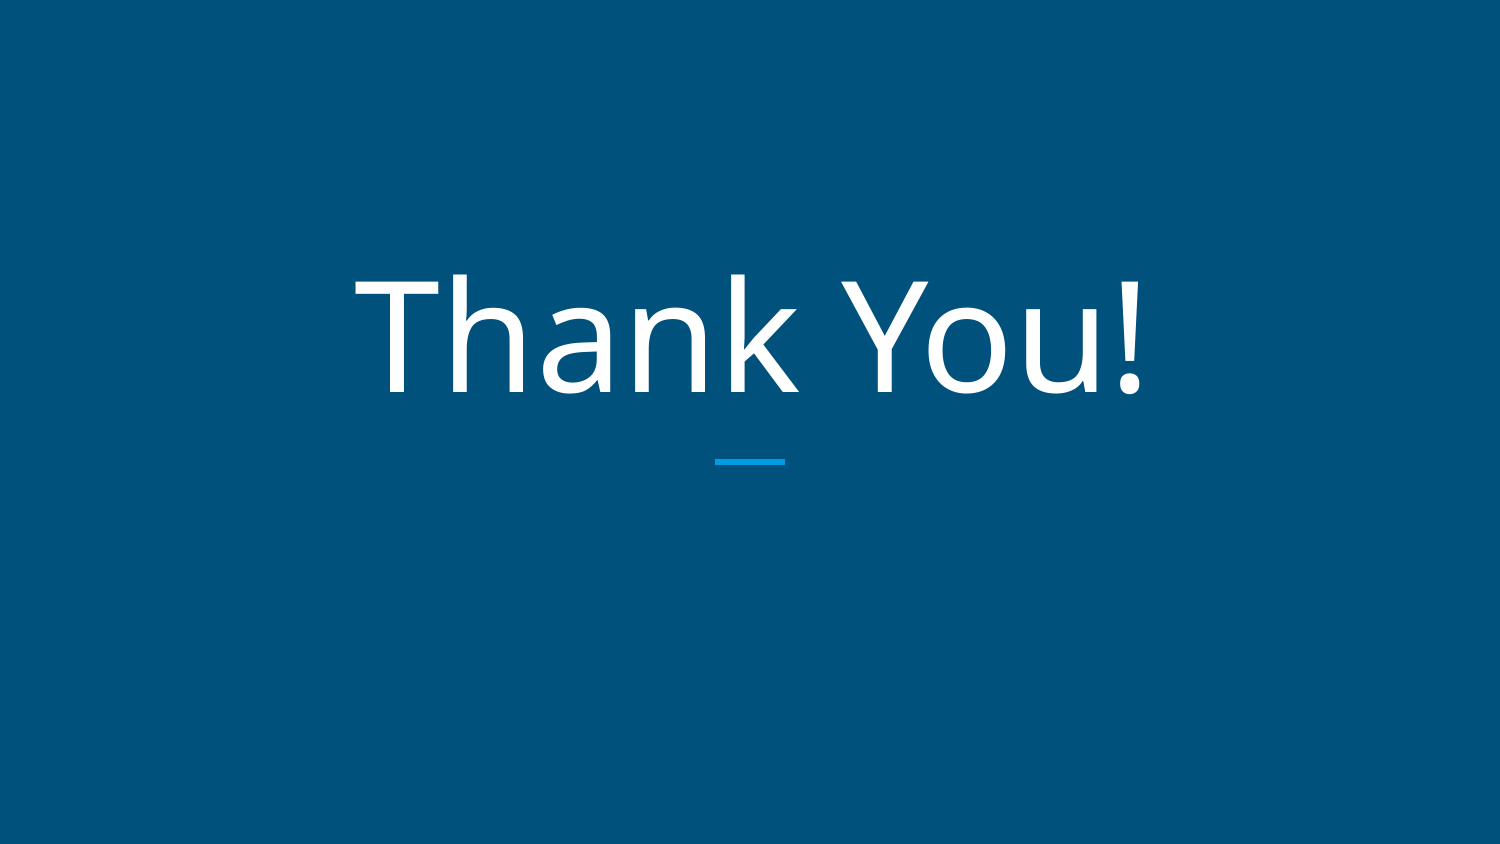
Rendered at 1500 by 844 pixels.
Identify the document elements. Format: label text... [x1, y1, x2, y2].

picture [454, 275, 466, 289]
picture [1122, 282, 1137, 289]
title Thank You! [78, 289, 1428, 439]
picture [732, 275, 744, 289]
picture [356, 282, 438, 289]
picture [911, 282, 927, 289]
picture [842, 282, 859, 289]
